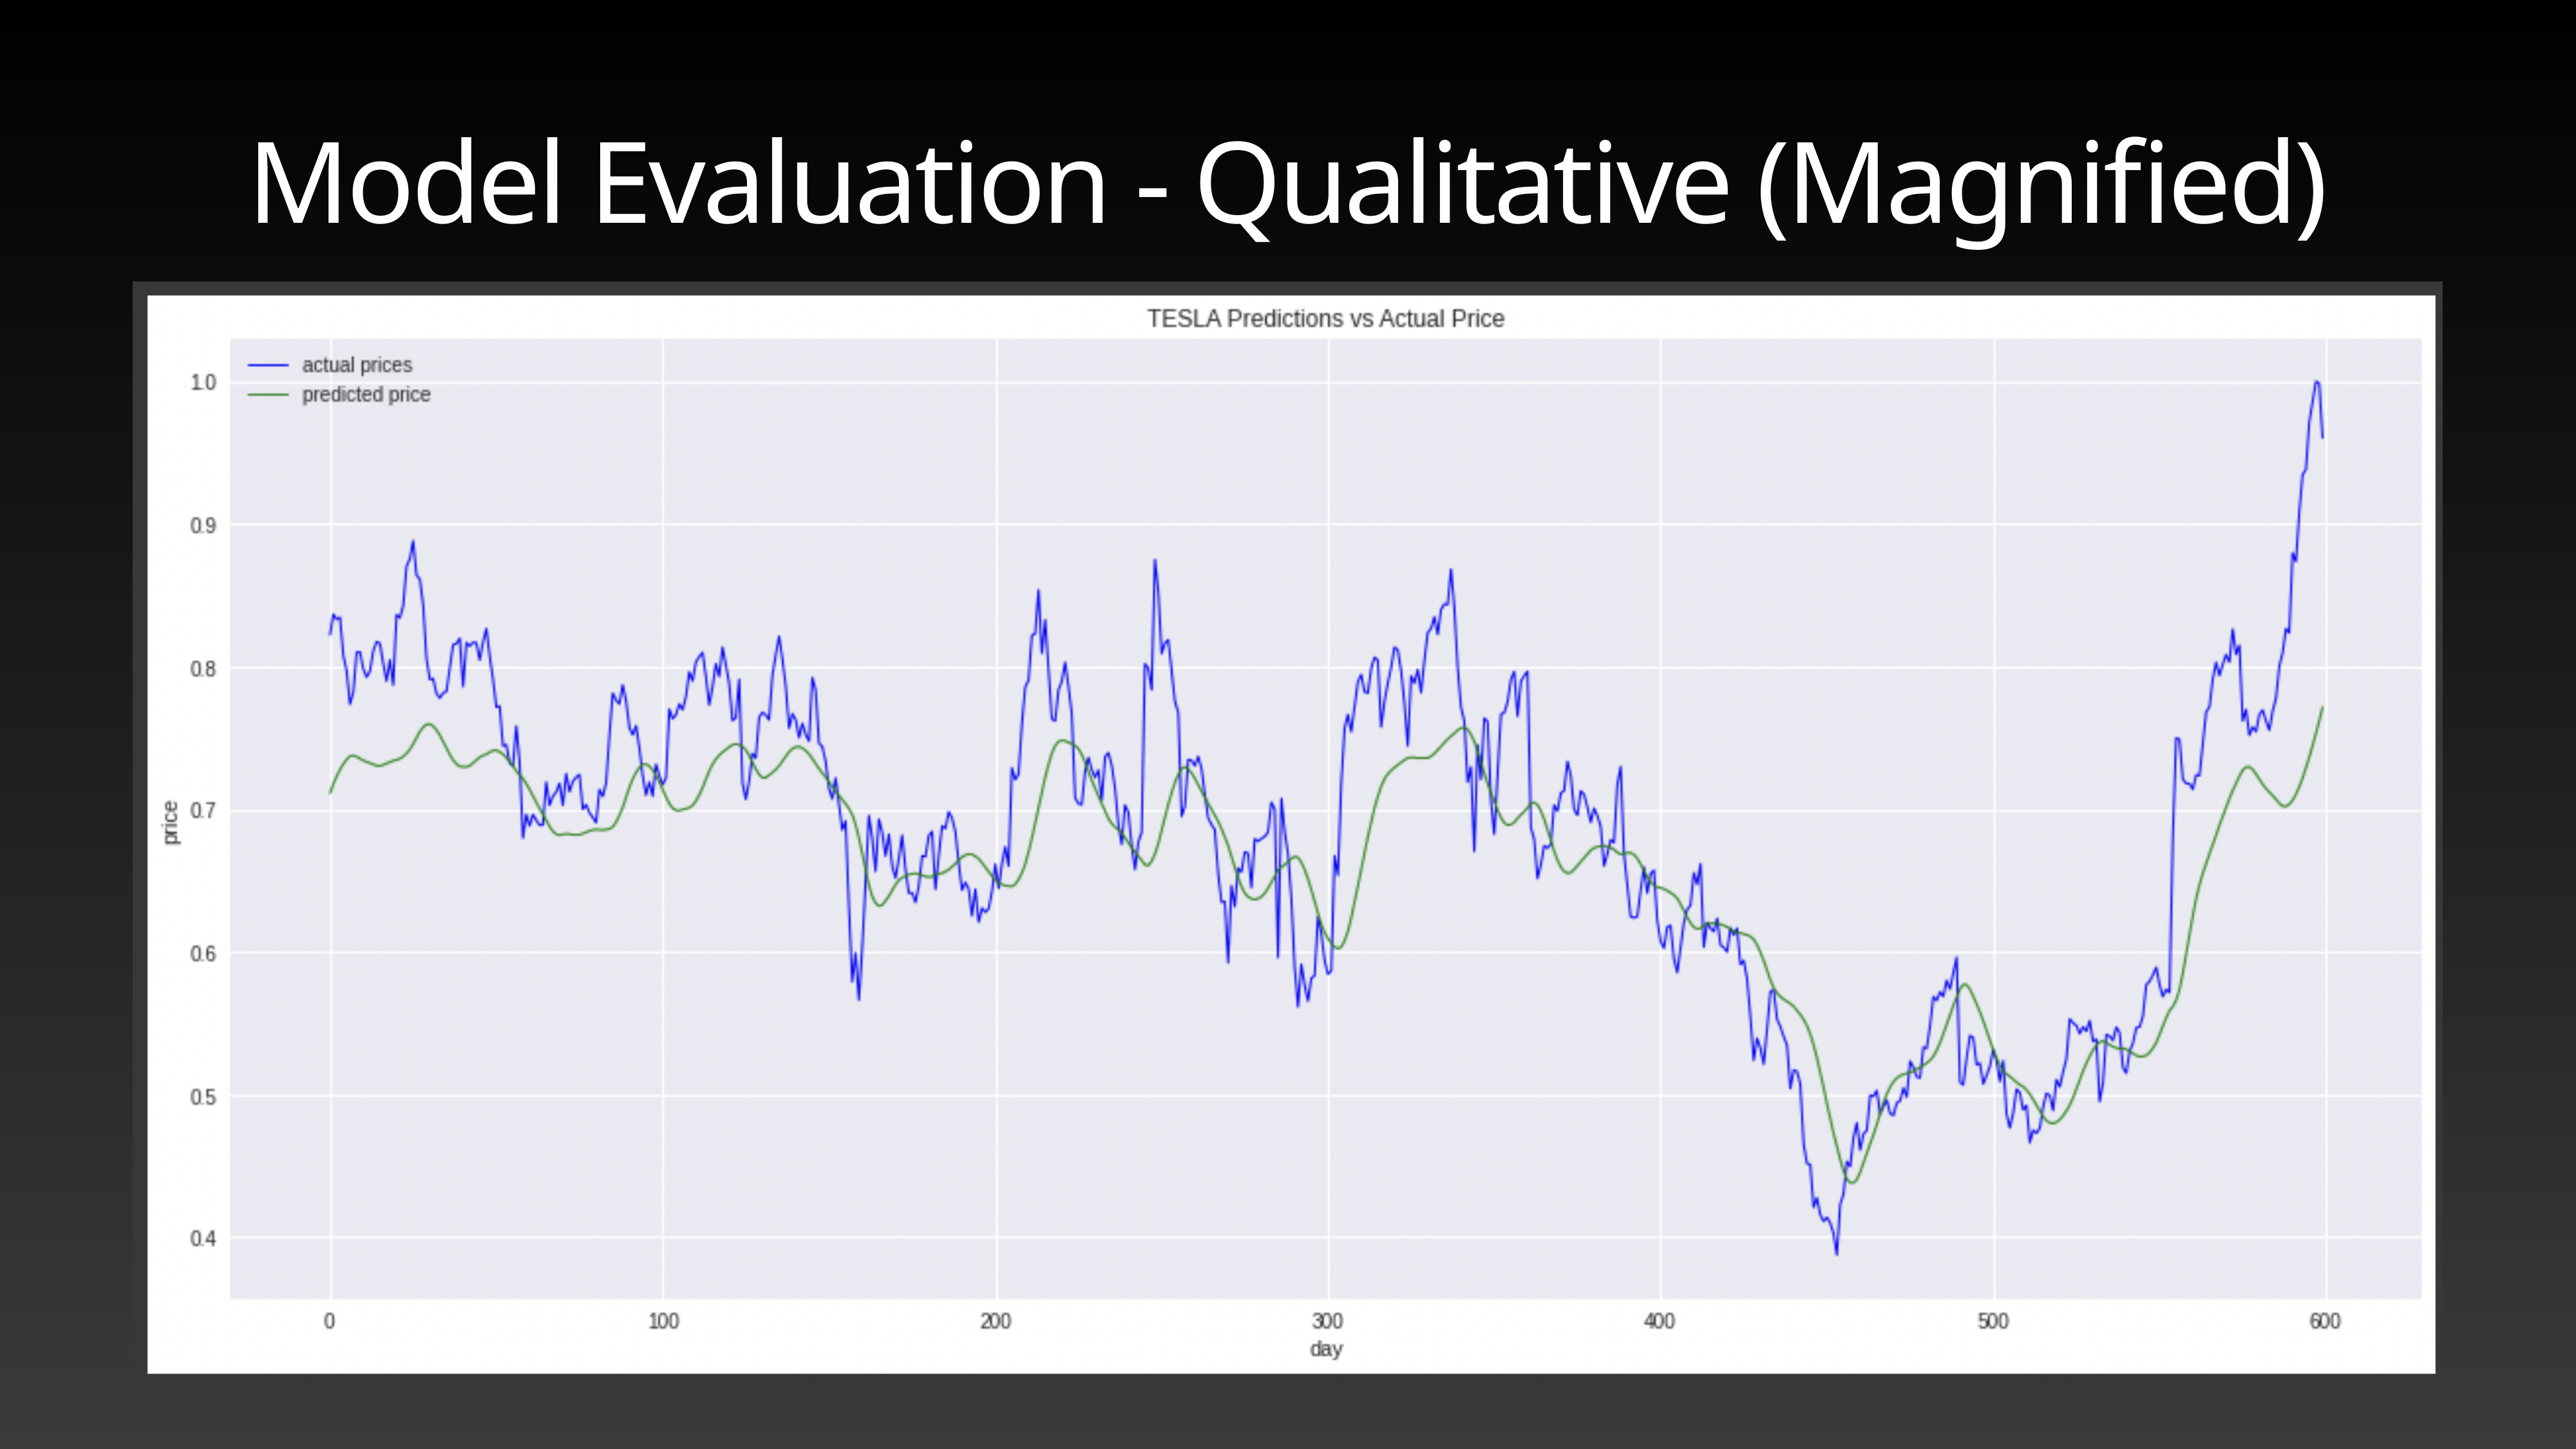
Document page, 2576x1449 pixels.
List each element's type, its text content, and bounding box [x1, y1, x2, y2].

title Model Evaluation - Qualitative (Magnified) [133, 85, 2443, 251]
picture [133, 281, 2443, 1380]
